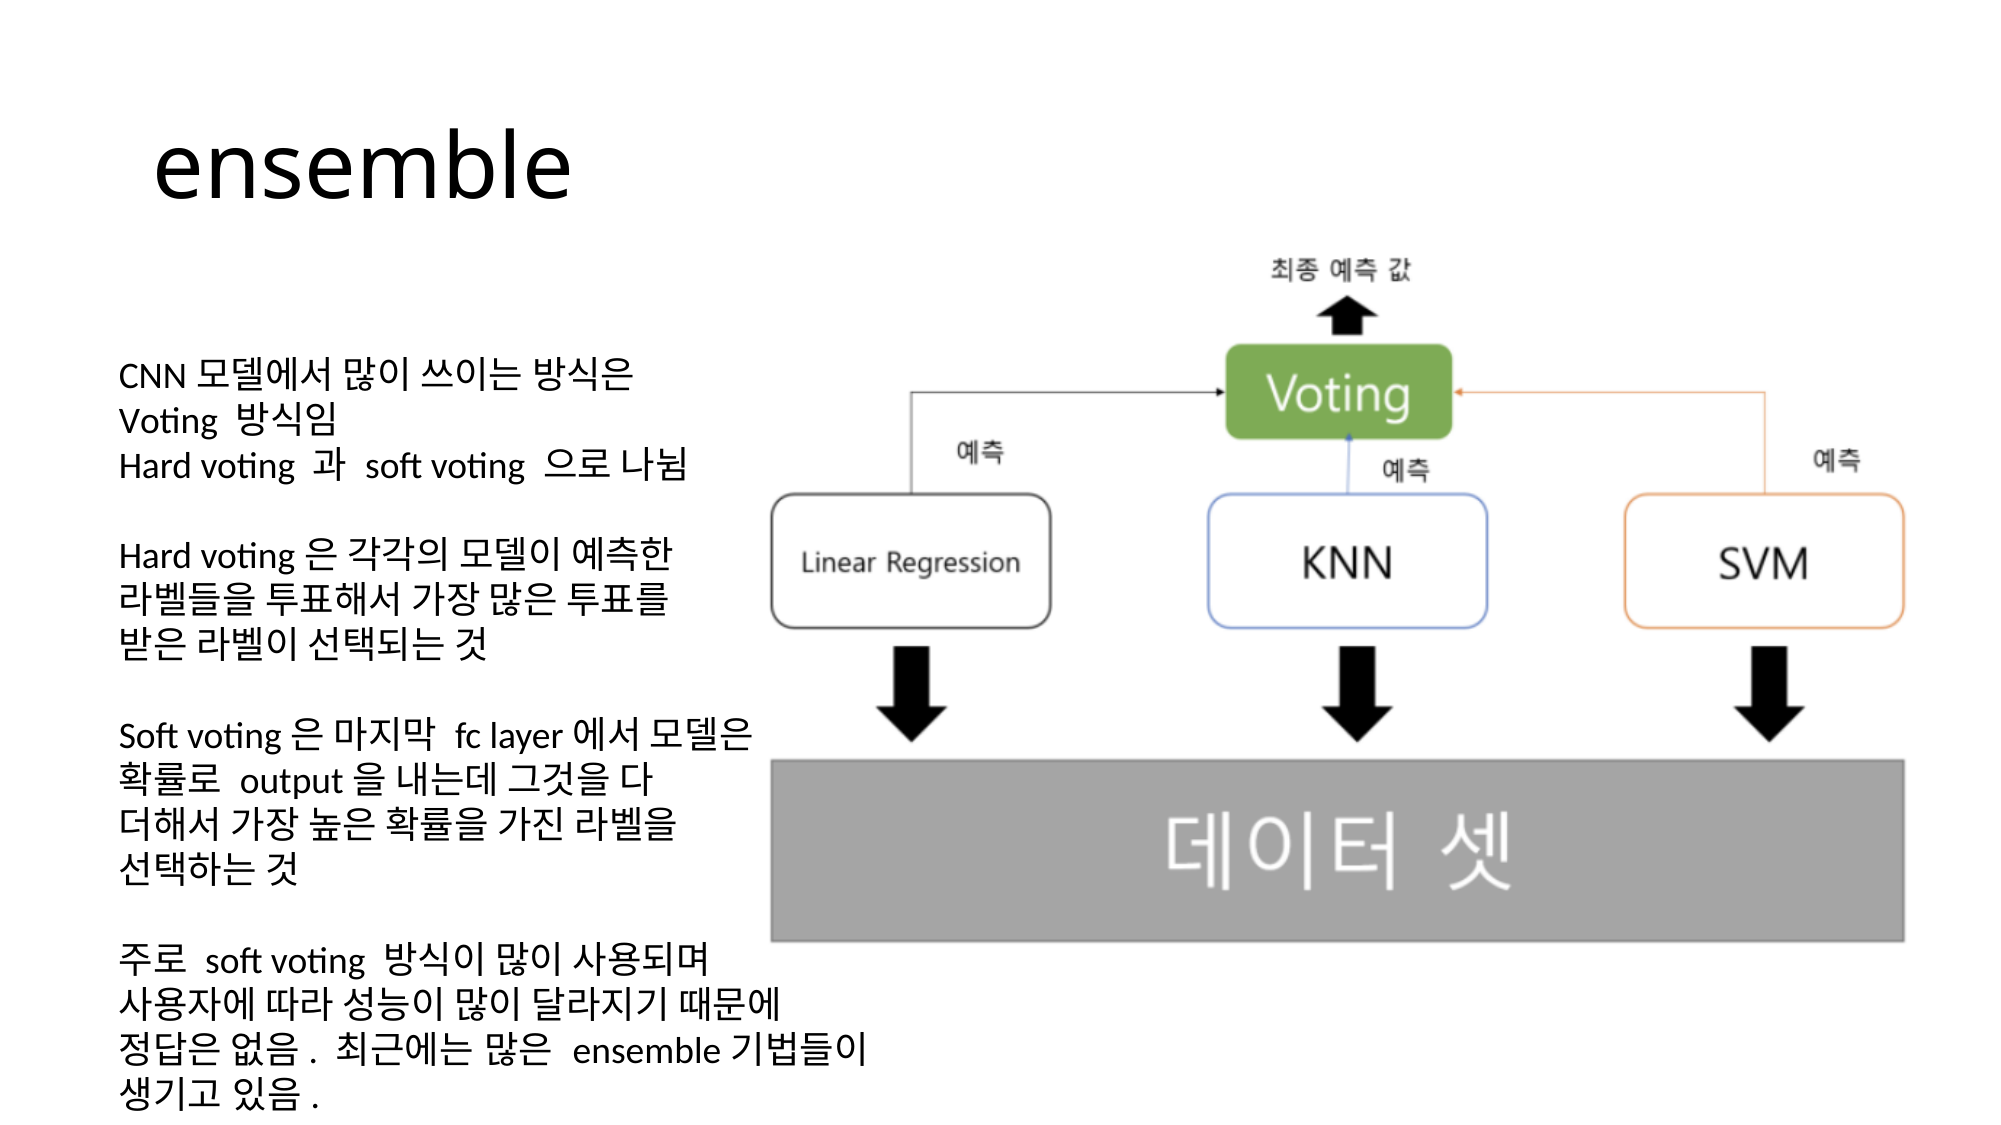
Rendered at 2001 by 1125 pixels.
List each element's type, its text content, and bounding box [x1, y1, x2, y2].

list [691, 247, 1975, 966]
text_box CNN모델에서 많이 쓰이는 방식은 Voting 방식임 Hard voting 과 soft voting 으로 나뉨 Hard voting은 각각의 모델이 예측한 라벨들을 투표해서 가장 많은 투표를 받은 라벨이 선택되는 것 Soft voting은 마지막 fc layer에서 모델은 확률로 output을 내는데 그것을 다 더해서 가장 높은 확률을 가진 라벨을 선택하는 것 주로 soft voting 방식이 많이 사용되며 사용자에 따라 성능이 많이 달라지기 때문에 정답은 없음. 최근에는 많은 ensemble기법들이 생기고 있음. [103, 344, 884, 1124]
title ensemble [137, 59, 1863, 278]
